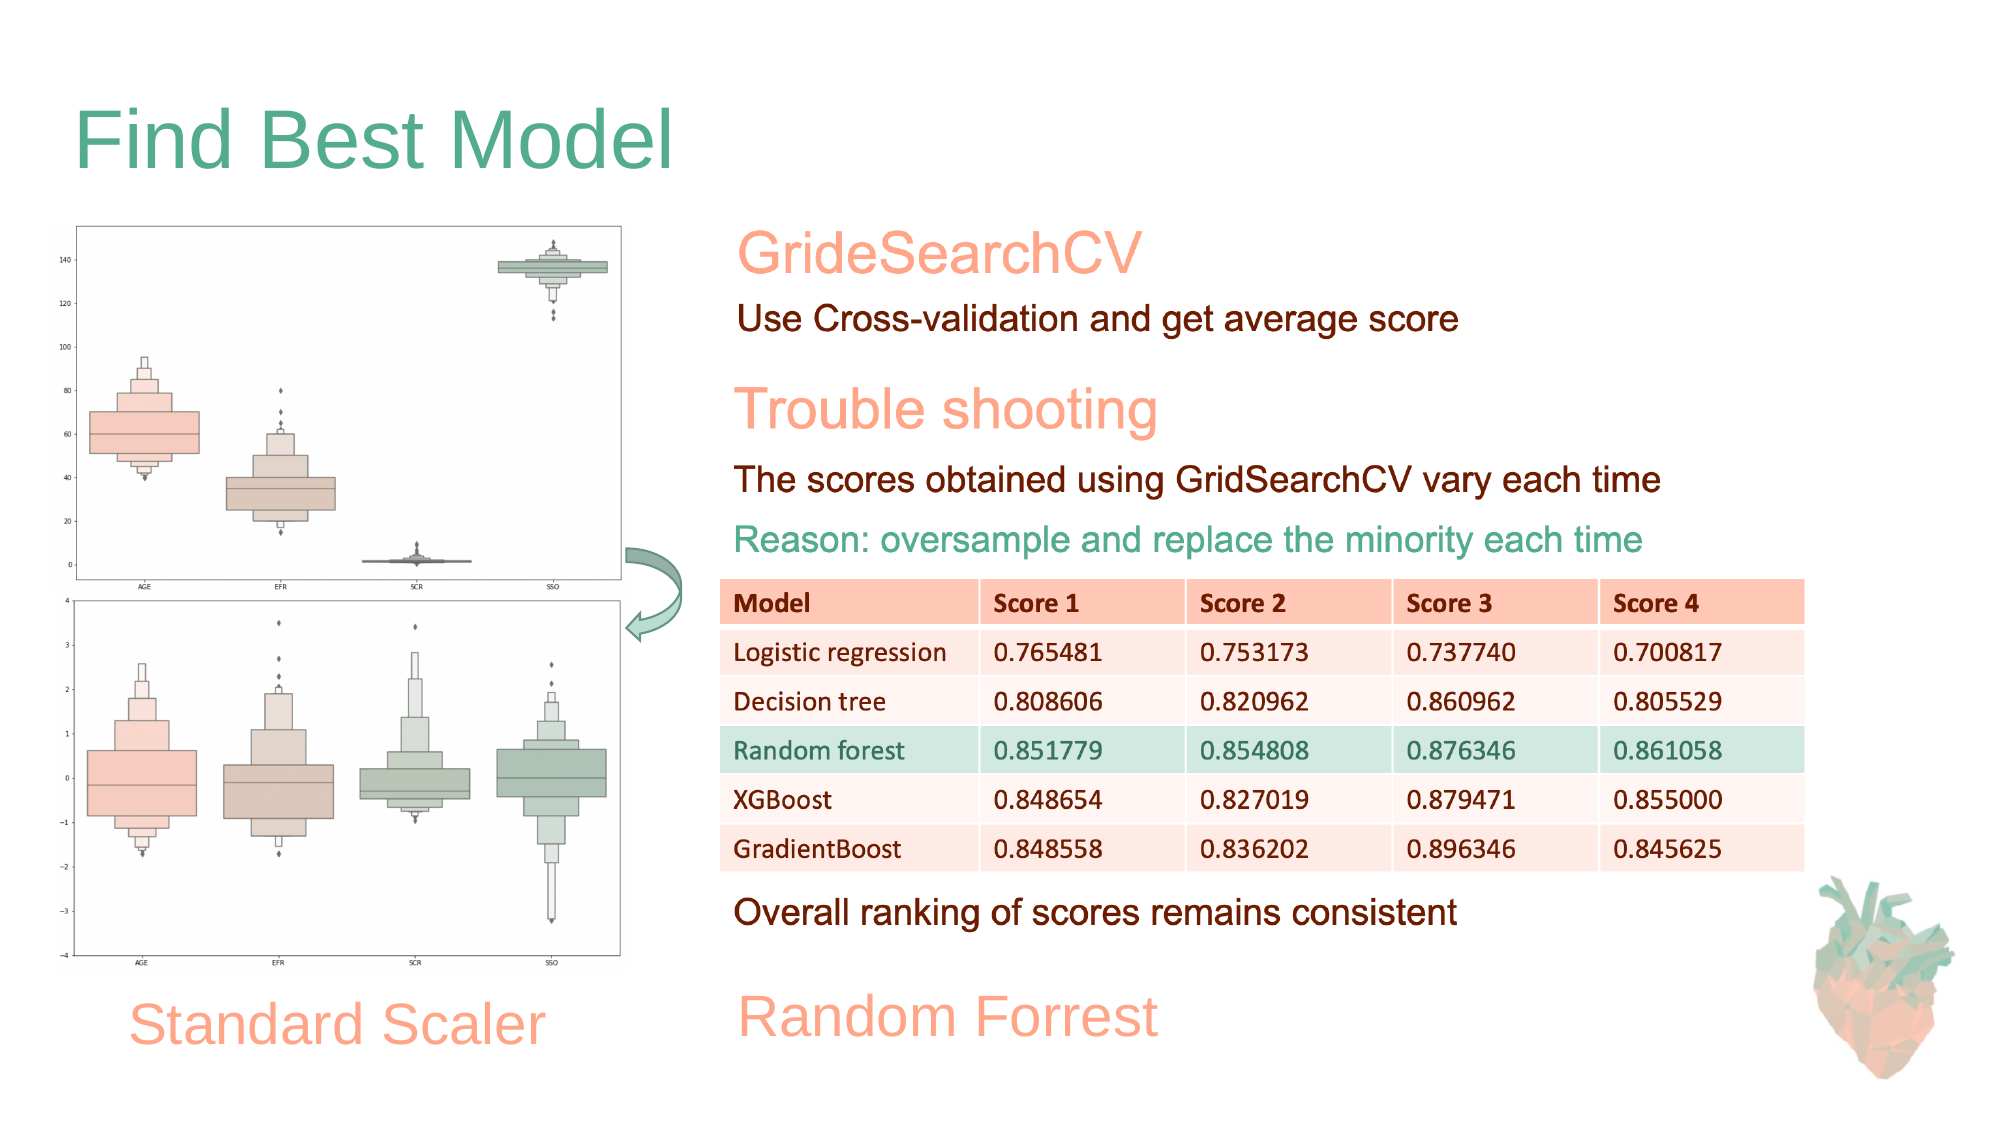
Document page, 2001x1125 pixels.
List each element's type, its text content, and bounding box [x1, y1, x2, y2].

picture [0, 0, 2001, 1125]
text_box Standard Scaler [113, 979, 572, 1064]
title Find Best Model [58, 59, 1373, 224]
text_box [627, 547, 683, 643]
text_box Random Forrest [722, 971, 1175, 1056]
